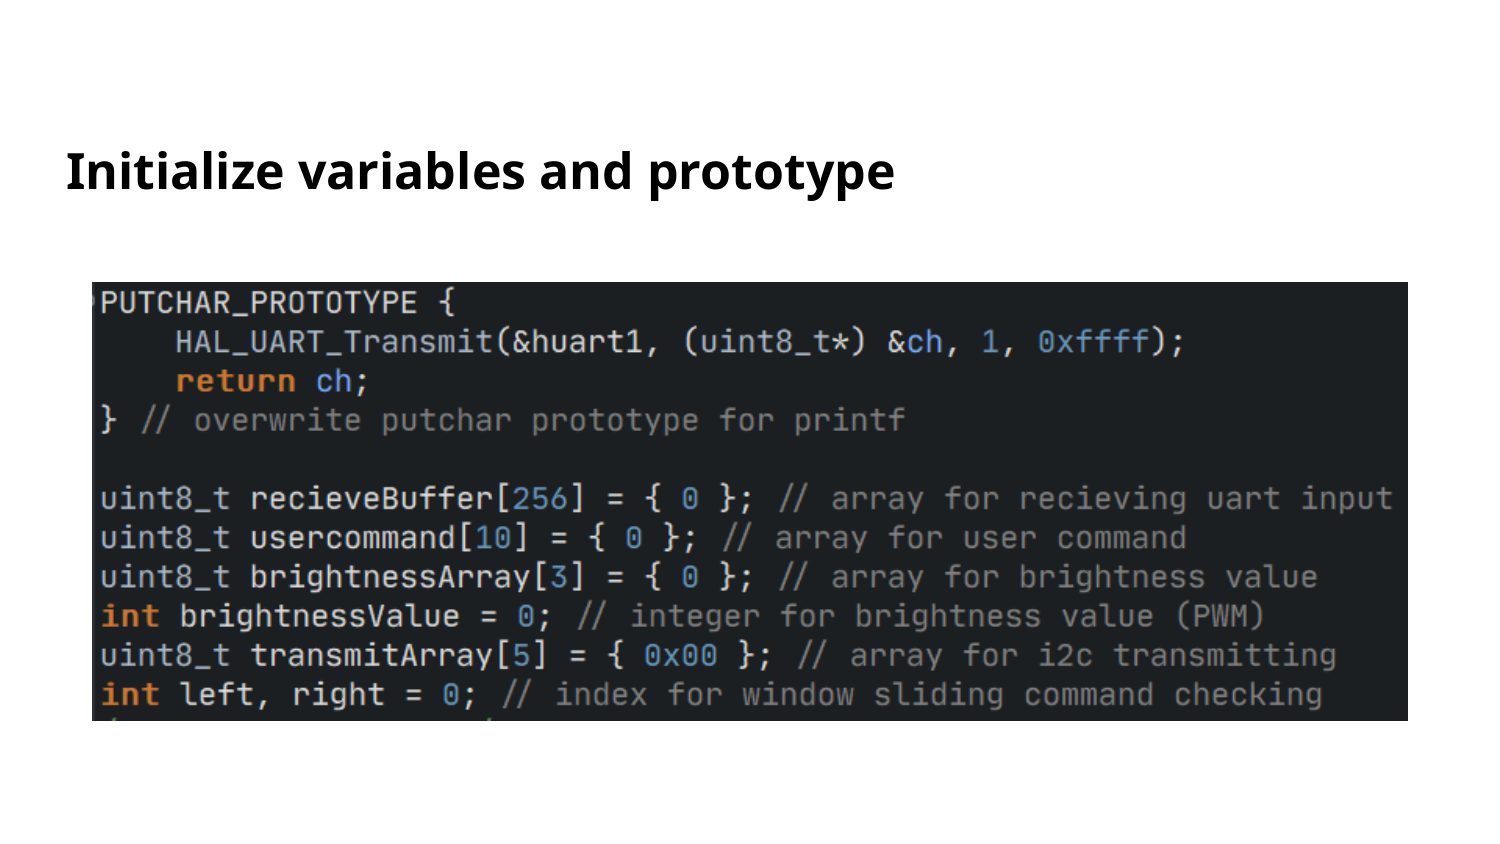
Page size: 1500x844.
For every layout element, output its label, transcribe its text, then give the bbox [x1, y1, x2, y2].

picture [91, 282, 1409, 721]
title Initialize variables and prototype [51, 91, 930, 216]
